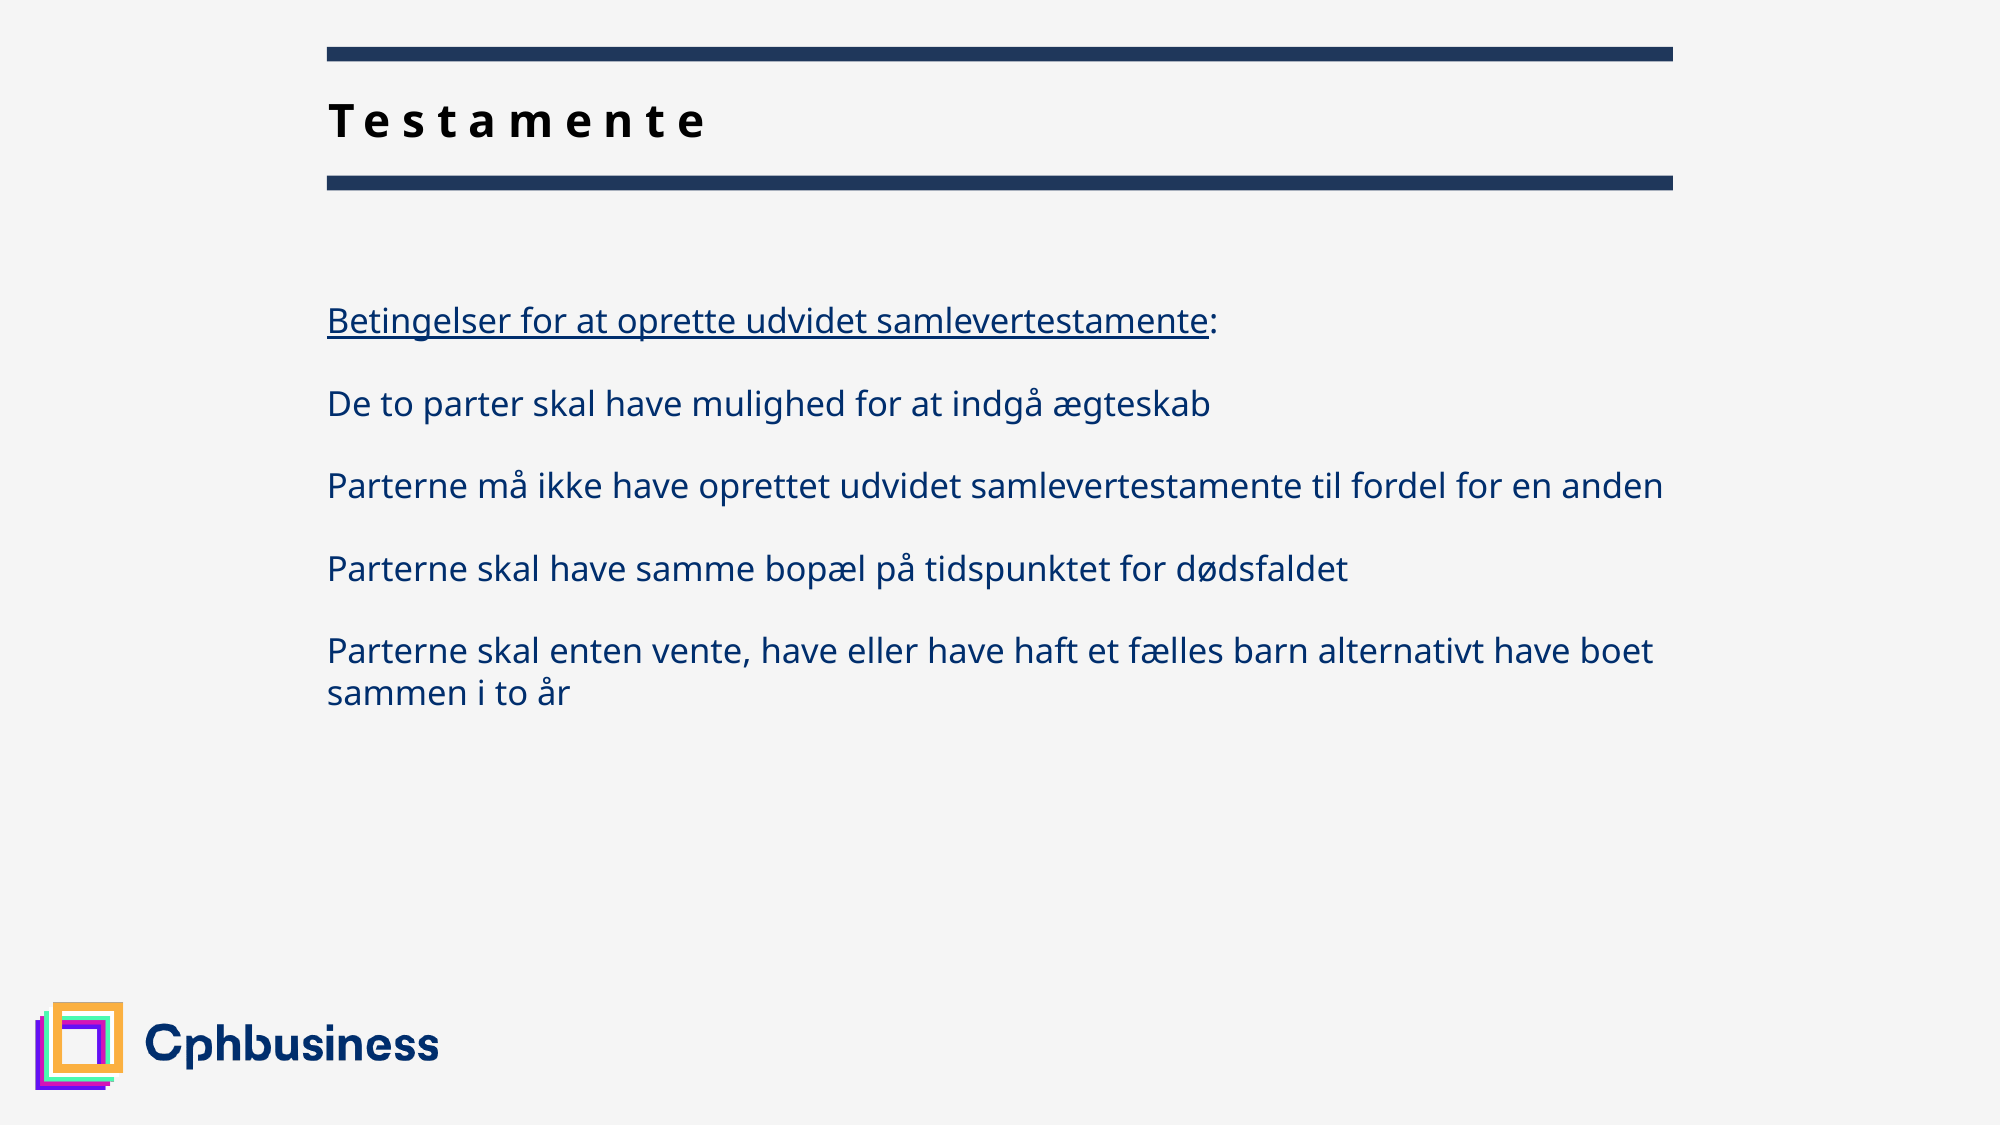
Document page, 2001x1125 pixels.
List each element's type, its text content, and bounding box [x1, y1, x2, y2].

text_box [326, 175, 1673, 191]
title Testamente [326, 26, 1729, 217]
text_box [326, 46, 1673, 62]
text_box Betingelser for at oprette udvidet samlevertestamente: De to parter skal have mulighed for at indgå ægteskab Parterne må ikke have oprettet udvidet samlevertestamente til fordel for en anden Parterne skal have samme bopæl på tidspunktet for dødsfaldet Parterne skal enten vente, have eller have haft et fælles barn alternativt have boet sammen i to år [326, 268, 1700, 754]
picture [0, 967, 473, 1125]
